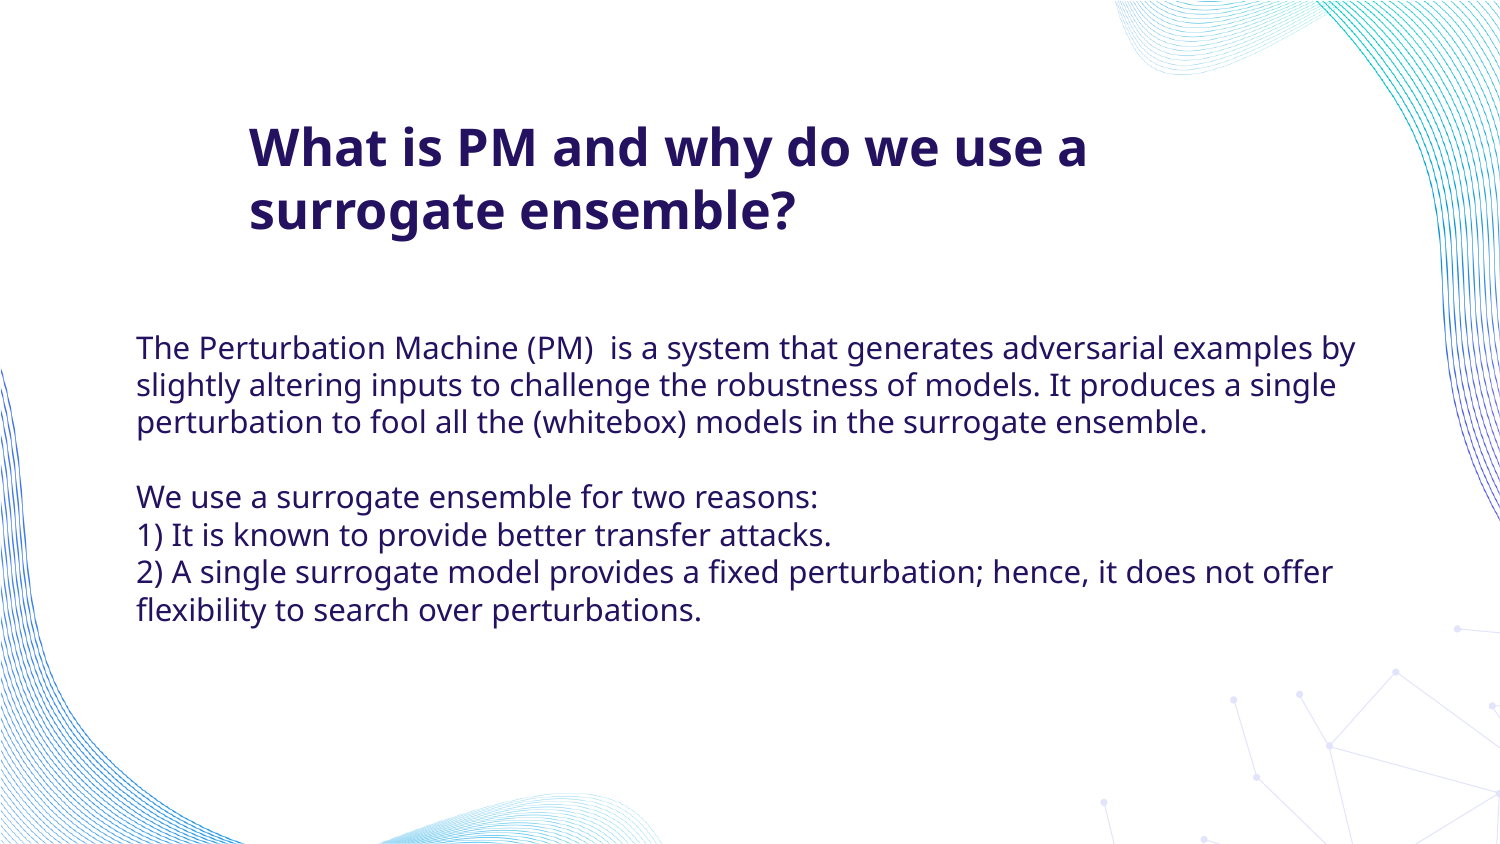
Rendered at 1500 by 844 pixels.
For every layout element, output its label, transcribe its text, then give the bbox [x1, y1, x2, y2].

picture [0, 336, 693, 844]
title What is PM and why do we use a surrogate ensemble? [234, 99, 1213, 194]
picture [1109, 0, 1500, 532]
text_box The Perturbation Machine (PM) is a system that generates adversarial examples by slightly altering inputs to challenge the robustness of models. It produces a single perturbation to fool all the (whitebox) models in the surrogate ensemble. We use a surrogate ensemble for two reasons: 1) It is known to provide better transfer attacks. 2) A single surrogate model provides a fixed perturbation; hence, it does not offer flexibility to search over perturbations. [121, 312, 1379, 755]
